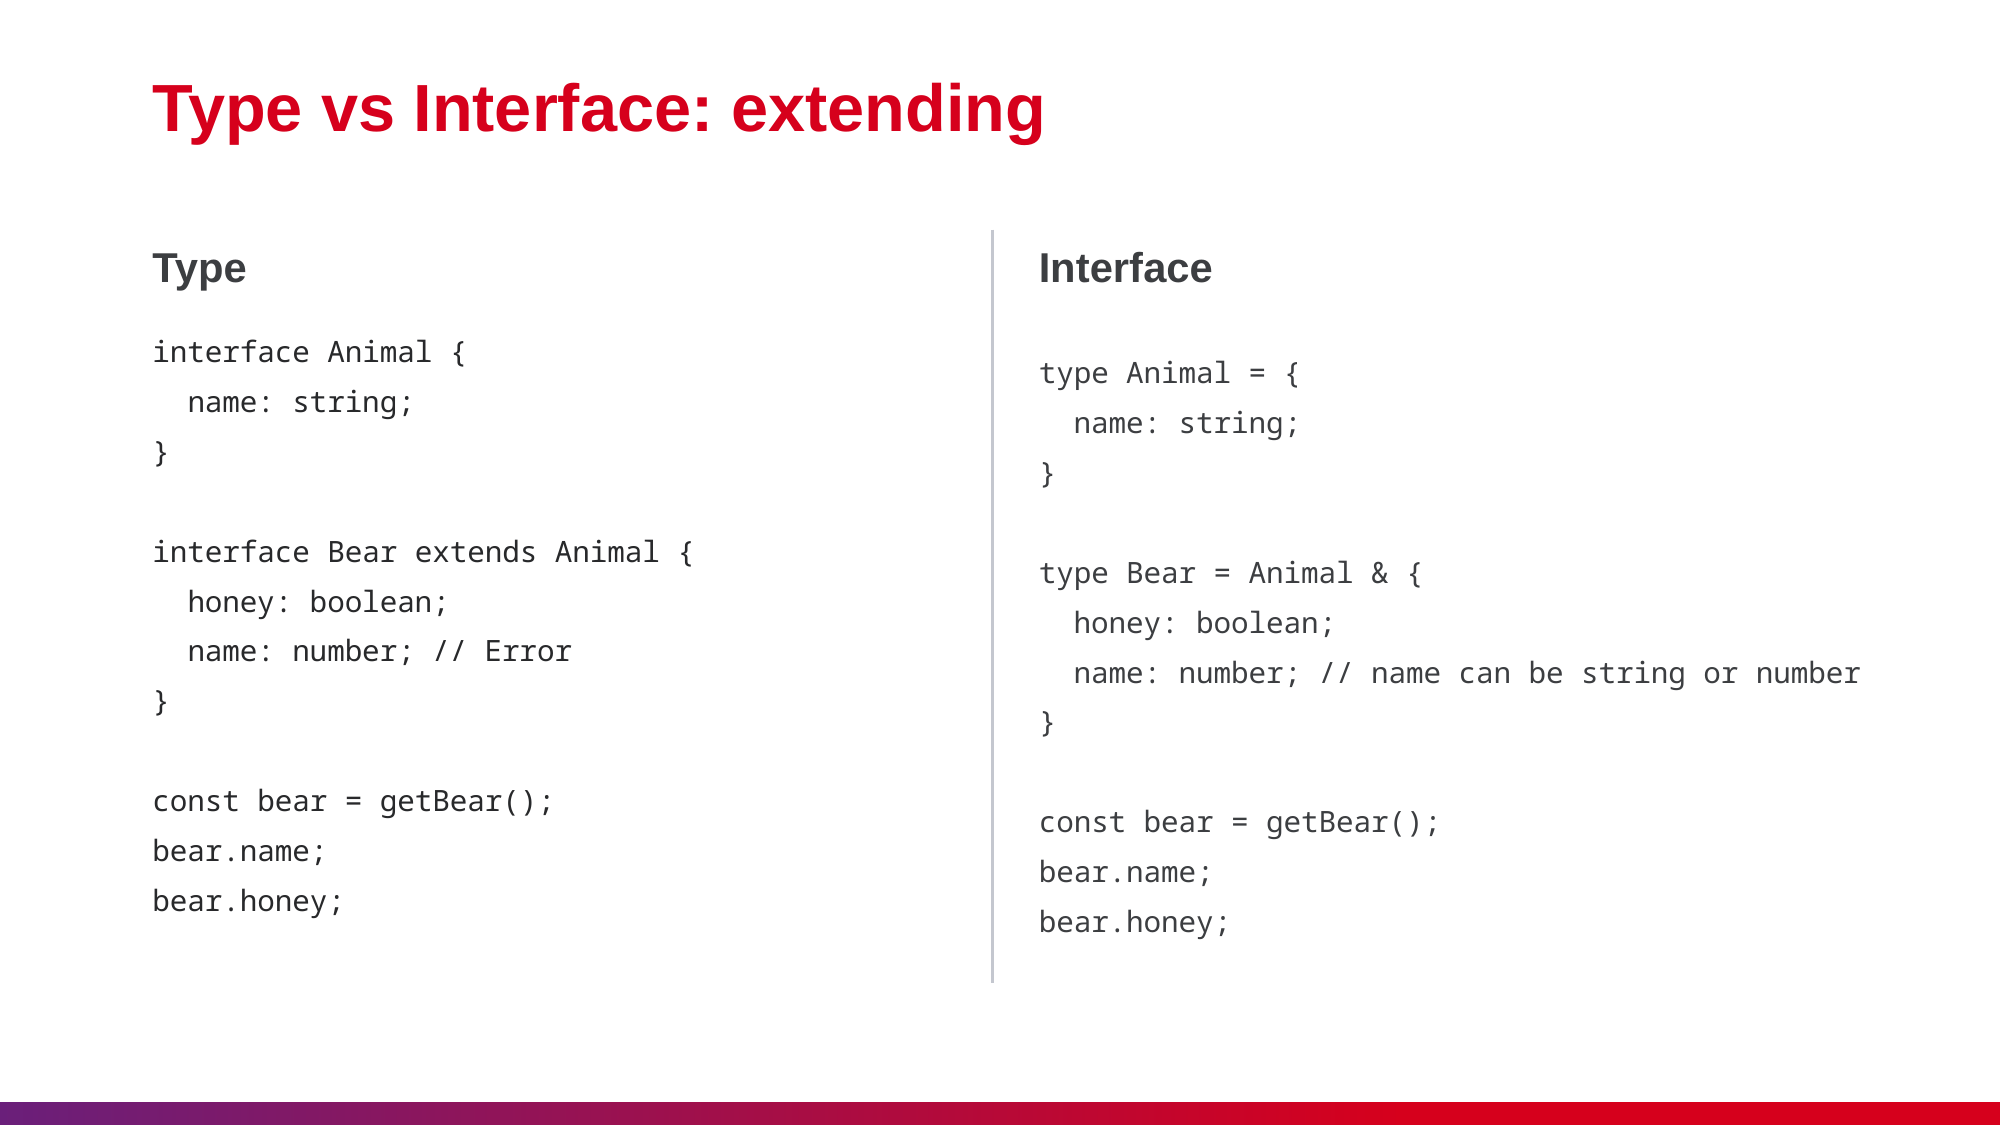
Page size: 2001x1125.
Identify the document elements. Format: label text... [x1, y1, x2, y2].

list Type [137, 229, 965, 310]
list type Animal = { name: string; } type Bear = Animal & { honey: boolean; name: number; // name can be string or number } const bear = getBear(); bear.name; bear.honey; [1023, 351, 1925, 952]
list interface Animal { name: string; } interface Bear extends Animal { honey: boolean; name: number; // Error } const bear = getBear(); bear.name; bear.honey; [137, 330, 965, 931]
list Interface [1023, 229, 1851, 310]
title Type vs Interface: extending [137, 66, 1826, 155]
